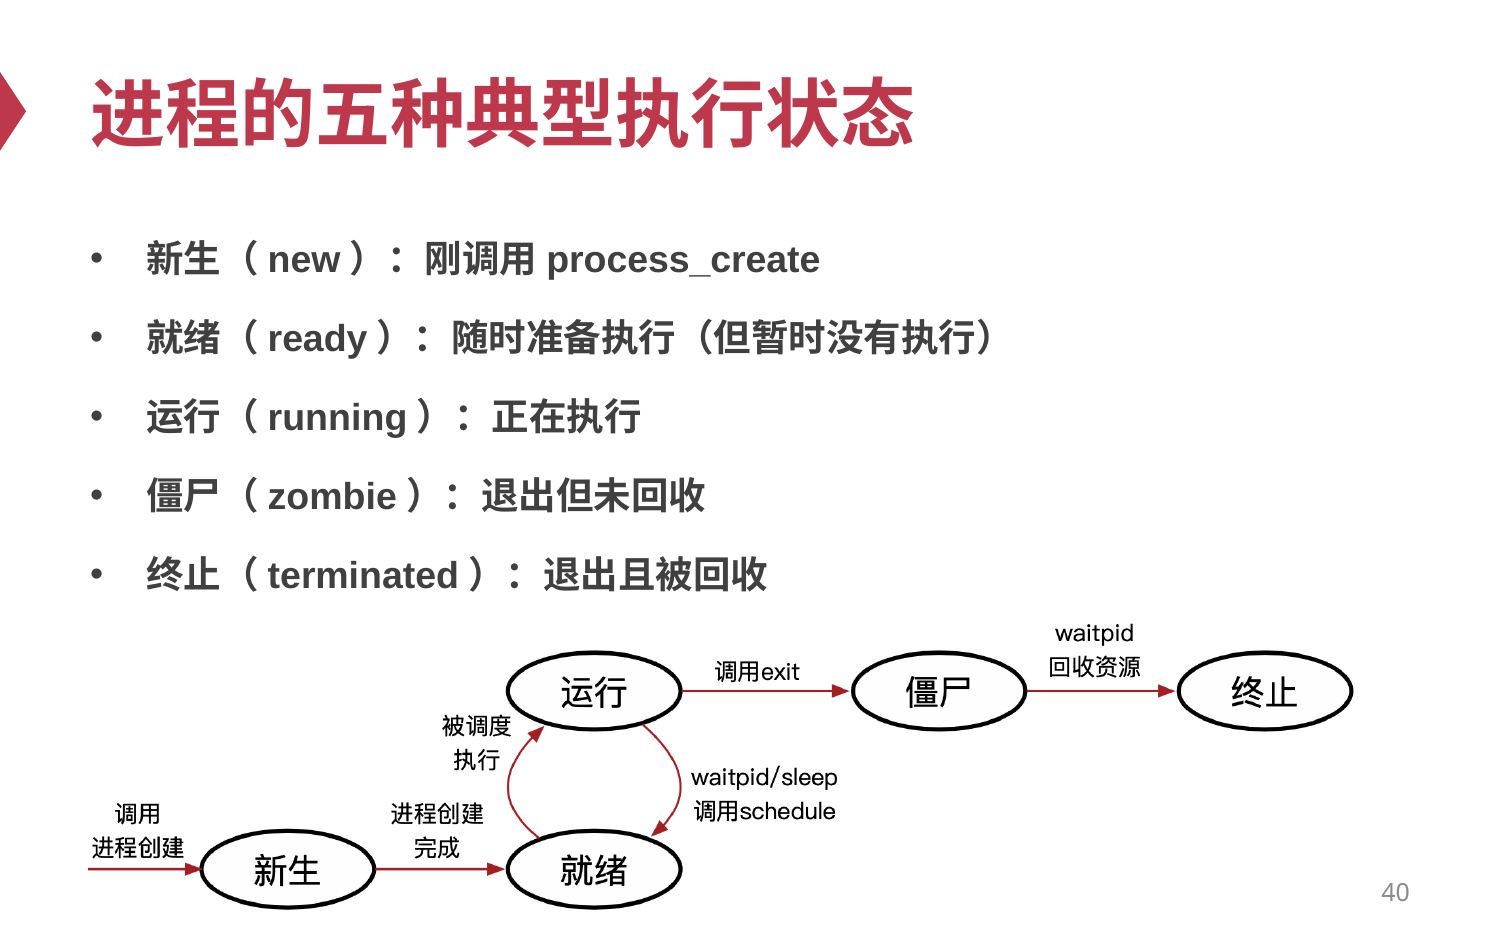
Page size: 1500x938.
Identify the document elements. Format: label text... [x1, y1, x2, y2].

picture [88, 621, 1364, 920]
slide_number 40 [1368, 868, 1425, 919]
title 进程的五种典型执行状态 [75, 37, 1425, 186]
list 新生（new）：刚调用process_create 就绪（ready）：随时准备执行（但暂时没有执行） 运行（running）：正在执行 僵尸（zombie）：退出但未回收 终止（terminated）：退出且被回收 [75, 218, 1425, 838]
